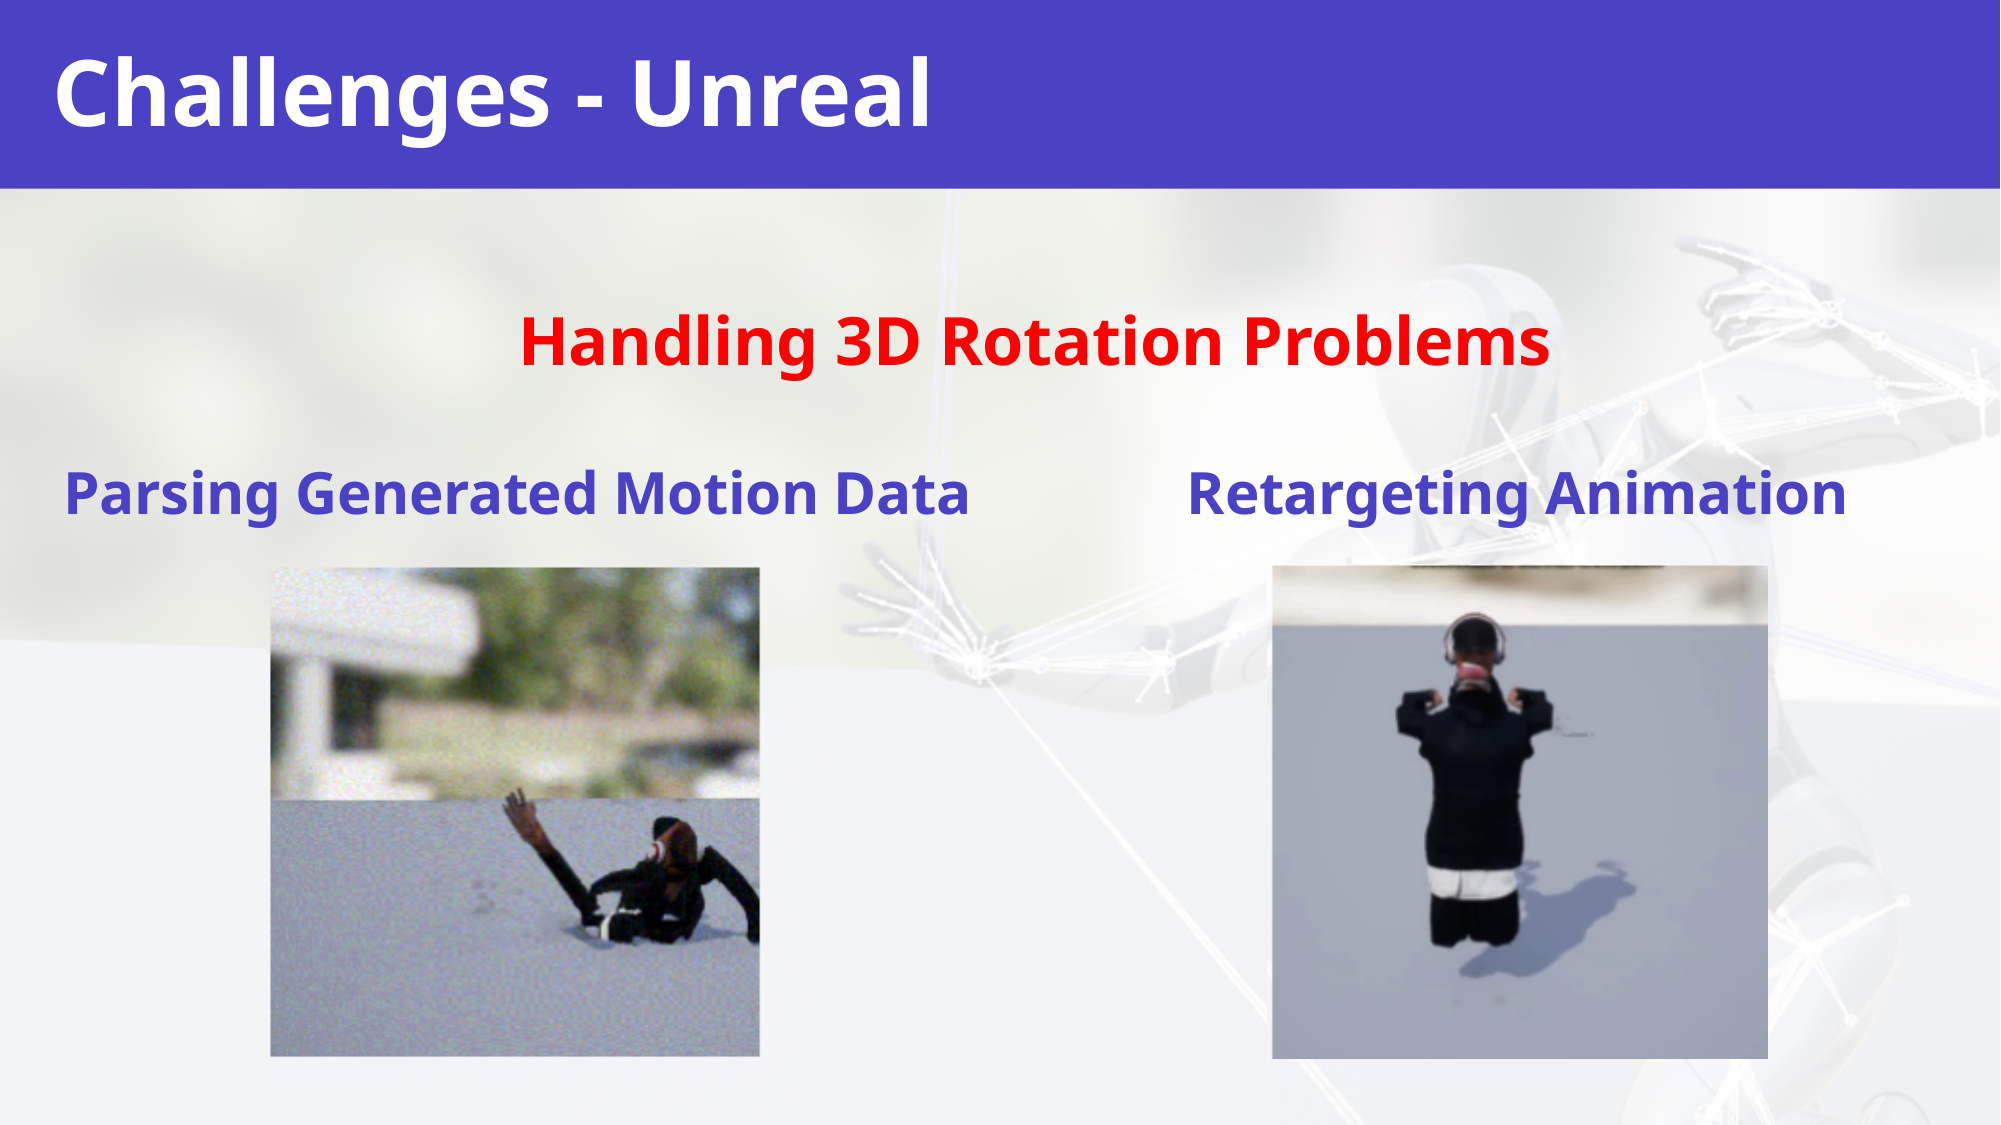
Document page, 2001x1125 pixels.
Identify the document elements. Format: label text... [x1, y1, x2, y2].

picture [267, 564, 768, 1063]
text_box Parsing Generated Motion Data [35, 442, 1000, 549]
picture [1267, 564, 1768, 1059]
text_box Handling 3D Rotation Problems [403, 282, 1667, 390]
text_box Retargeting Animation [1035, 442, 2000, 549]
title Challenges - Unreal [37, 26, 1584, 153]
